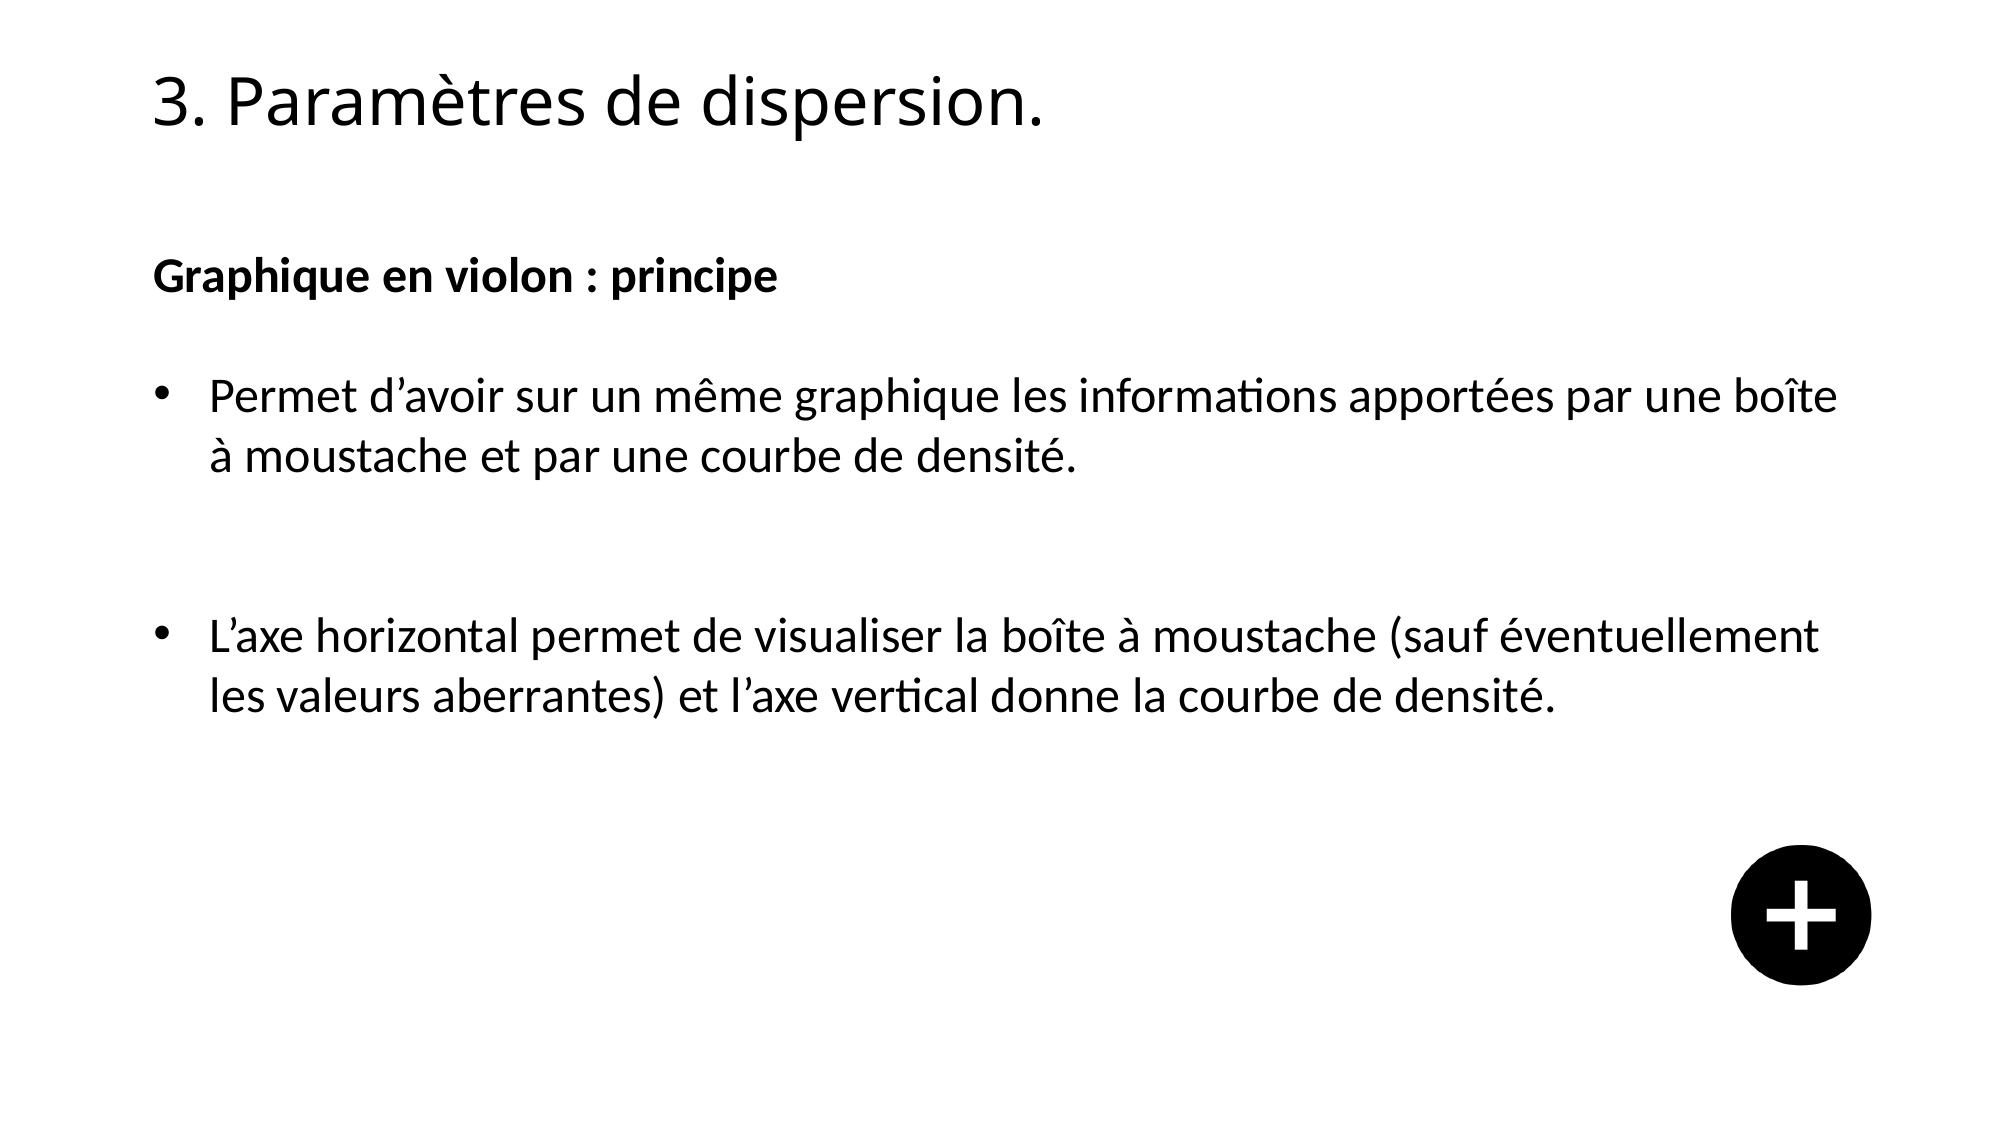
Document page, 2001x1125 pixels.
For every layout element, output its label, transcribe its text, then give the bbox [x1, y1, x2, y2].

text_box 3. Paramètres de dispersion. [137, 59, 1863, 155]
text_box Graphique en violon : principe Permet d’avoir sur un même graphique les informations apportées par une boîte à moustache et par une courbe de densité. L’axe horizontal permet de visualiser la boîte à moustache (sauf éventuellement les valeurs aberrantes) et l’axe vertical donne la courbe de densité. [138, 234, 1866, 730]
picture [1712, 826, 1890, 1004]
